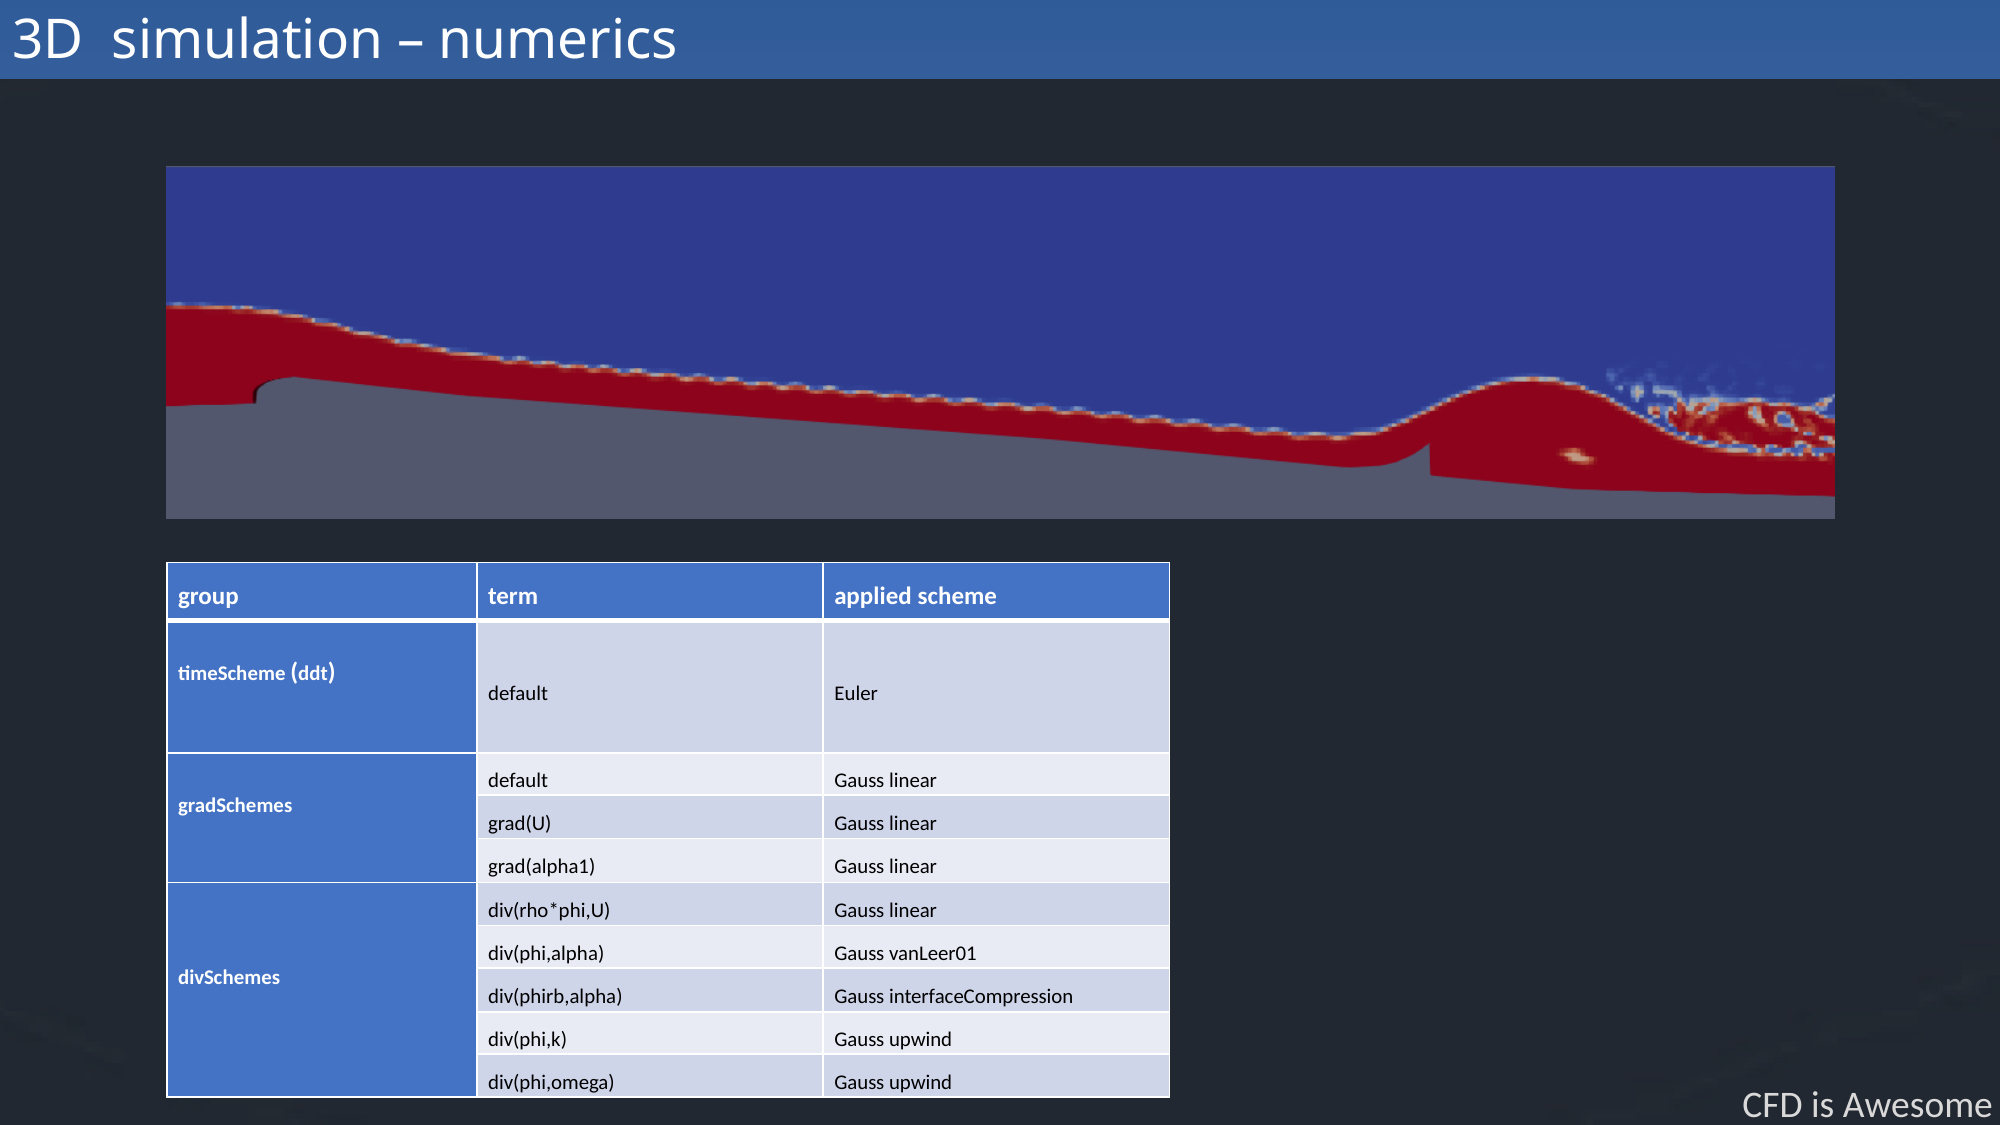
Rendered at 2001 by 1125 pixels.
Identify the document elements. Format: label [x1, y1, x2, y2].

list [0, 0, 2000, 79]
picture [0, 79, 2000, 1125]
